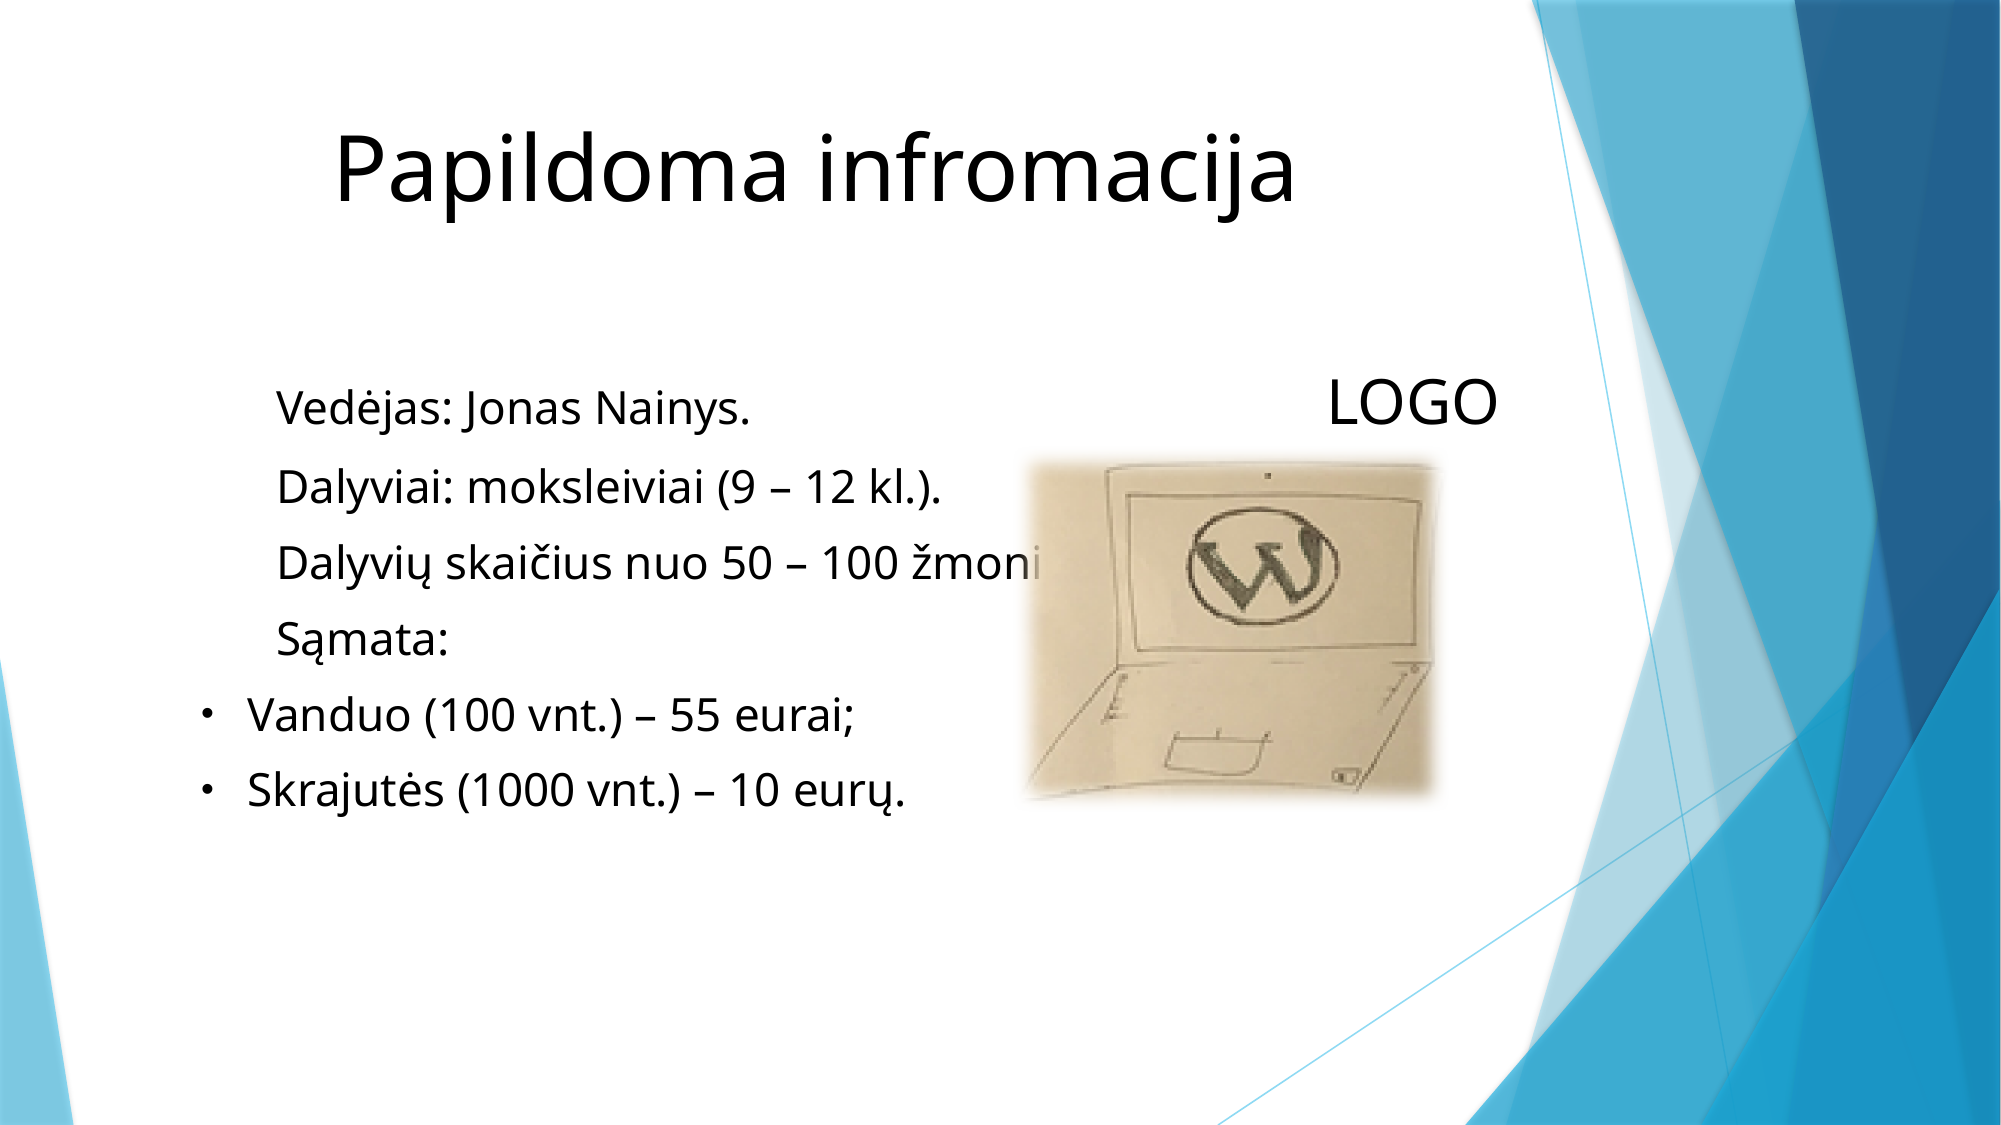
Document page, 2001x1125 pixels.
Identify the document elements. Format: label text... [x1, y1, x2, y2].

title Papildoma infromacija [111, 102, 1522, 320]
list Vedėjas: Jonas Nainys. LOGO Dalyviai: moksleiviai (9 – 12 kl.). Dalyvių skaičius nuo 50 – 100 žmonių. Sąmata: Vanduo (100 vnt.) – 55 eurai; Skrajutės (1000 vnt.) – 10 eurų. [111, 354, 1522, 992]
picture [1011, 445, 1454, 817]
